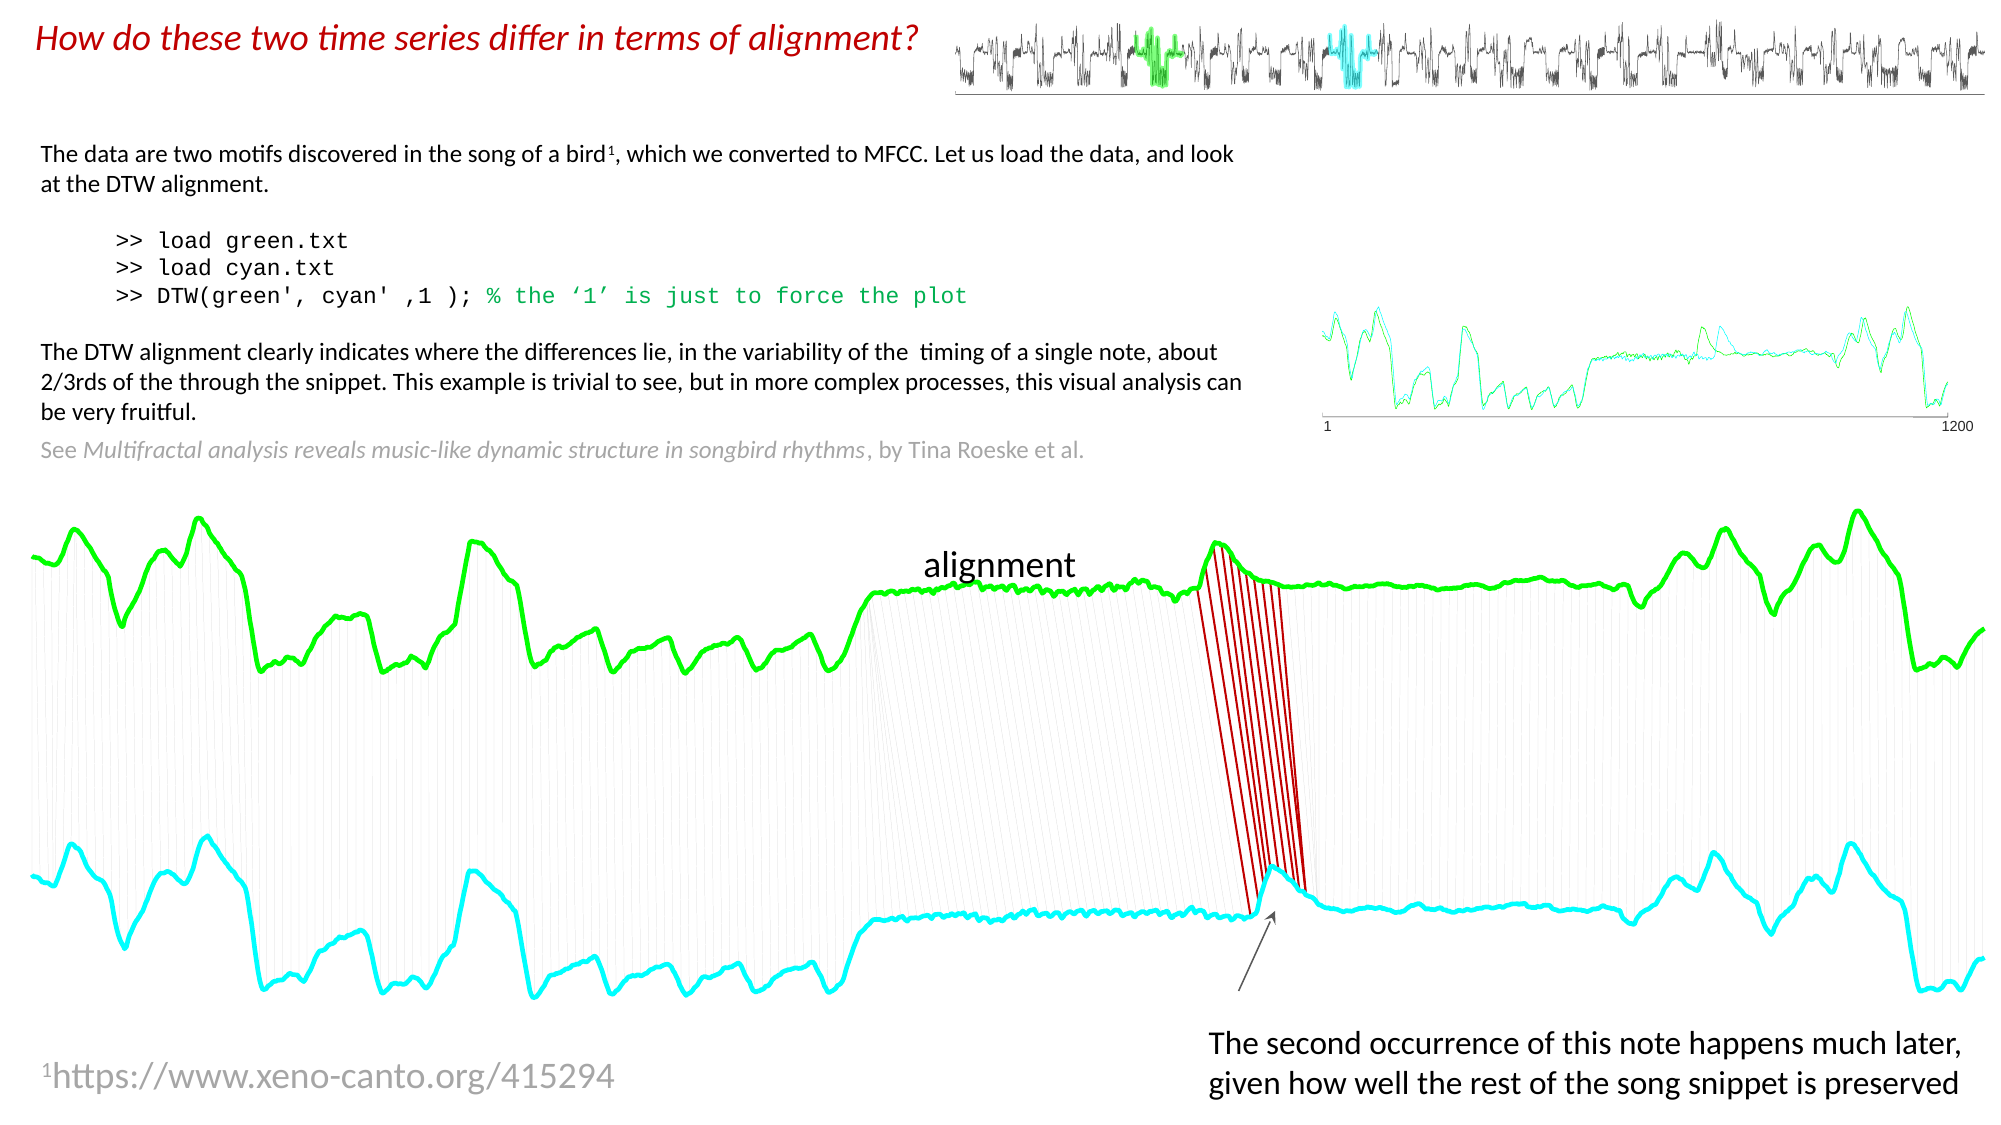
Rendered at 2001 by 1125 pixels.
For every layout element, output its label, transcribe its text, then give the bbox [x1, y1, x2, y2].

text_box [1361, 335, 1385, 343]
text_box 1https://www.xeno-canto.org/415294 [26, 1043, 631, 1104]
text_box [1906, 306, 1921, 346]
text_box [1394, 395, 1411, 407]
text_box [1461, 343, 1473, 348]
text_box [1437, 397, 1446, 405]
text_box [1865, 323, 1877, 347]
text_box The data are two motifs discovered in the song of a bird1, which we converted to MFCC. Let us load the data, and look at the DTW alignment. >> load green.txt >> load cyan.txt >> DTW(green', cyan' ,1 ); % the ‘1’ is just to force the plot The DTW alignment clearly indicates where the differences lie, in the variability of the timing of a single note, about 2/3rds of the through the snippet. This example is trivial to see, but in more complex processes, this visual analysis can be very fruitful. See Multifractal analysis reveals music-like dynamic structure in songbird rhythms, by Tina Roeske et al. [25, 130, 1271, 471]
text_box The second occurrence of this note happens much later, given how well the rest of the song snippet is preserved [1193, 1014, 1982, 1109]
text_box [955, 15, 1985, 95]
text_box [1323, 254, 1948, 381]
text_box [1323, 337, 1948, 416]
text_box [31, 835, 1238, 998]
text_box 1200 [1941, 416, 1974, 435]
text_box [31, 517, 908, 674]
text_box [1610, 311, 1948, 406]
text_box [997, 510, 1985, 671]
text_box [1696, 326, 1715, 358]
text_box alignment [908, 532, 1092, 592]
text_box 1 [1323, 416, 1332, 435]
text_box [1238, 910, 1275, 991]
text_box [1331, 333, 1346, 341]
text_box [1257, 843, 1985, 992]
text_box [1322, 306, 1609, 410]
text_box How do these two time series differ in terms of alignment? [20, 6, 1915, 66]
text_box [1892, 328, 1899, 337]
